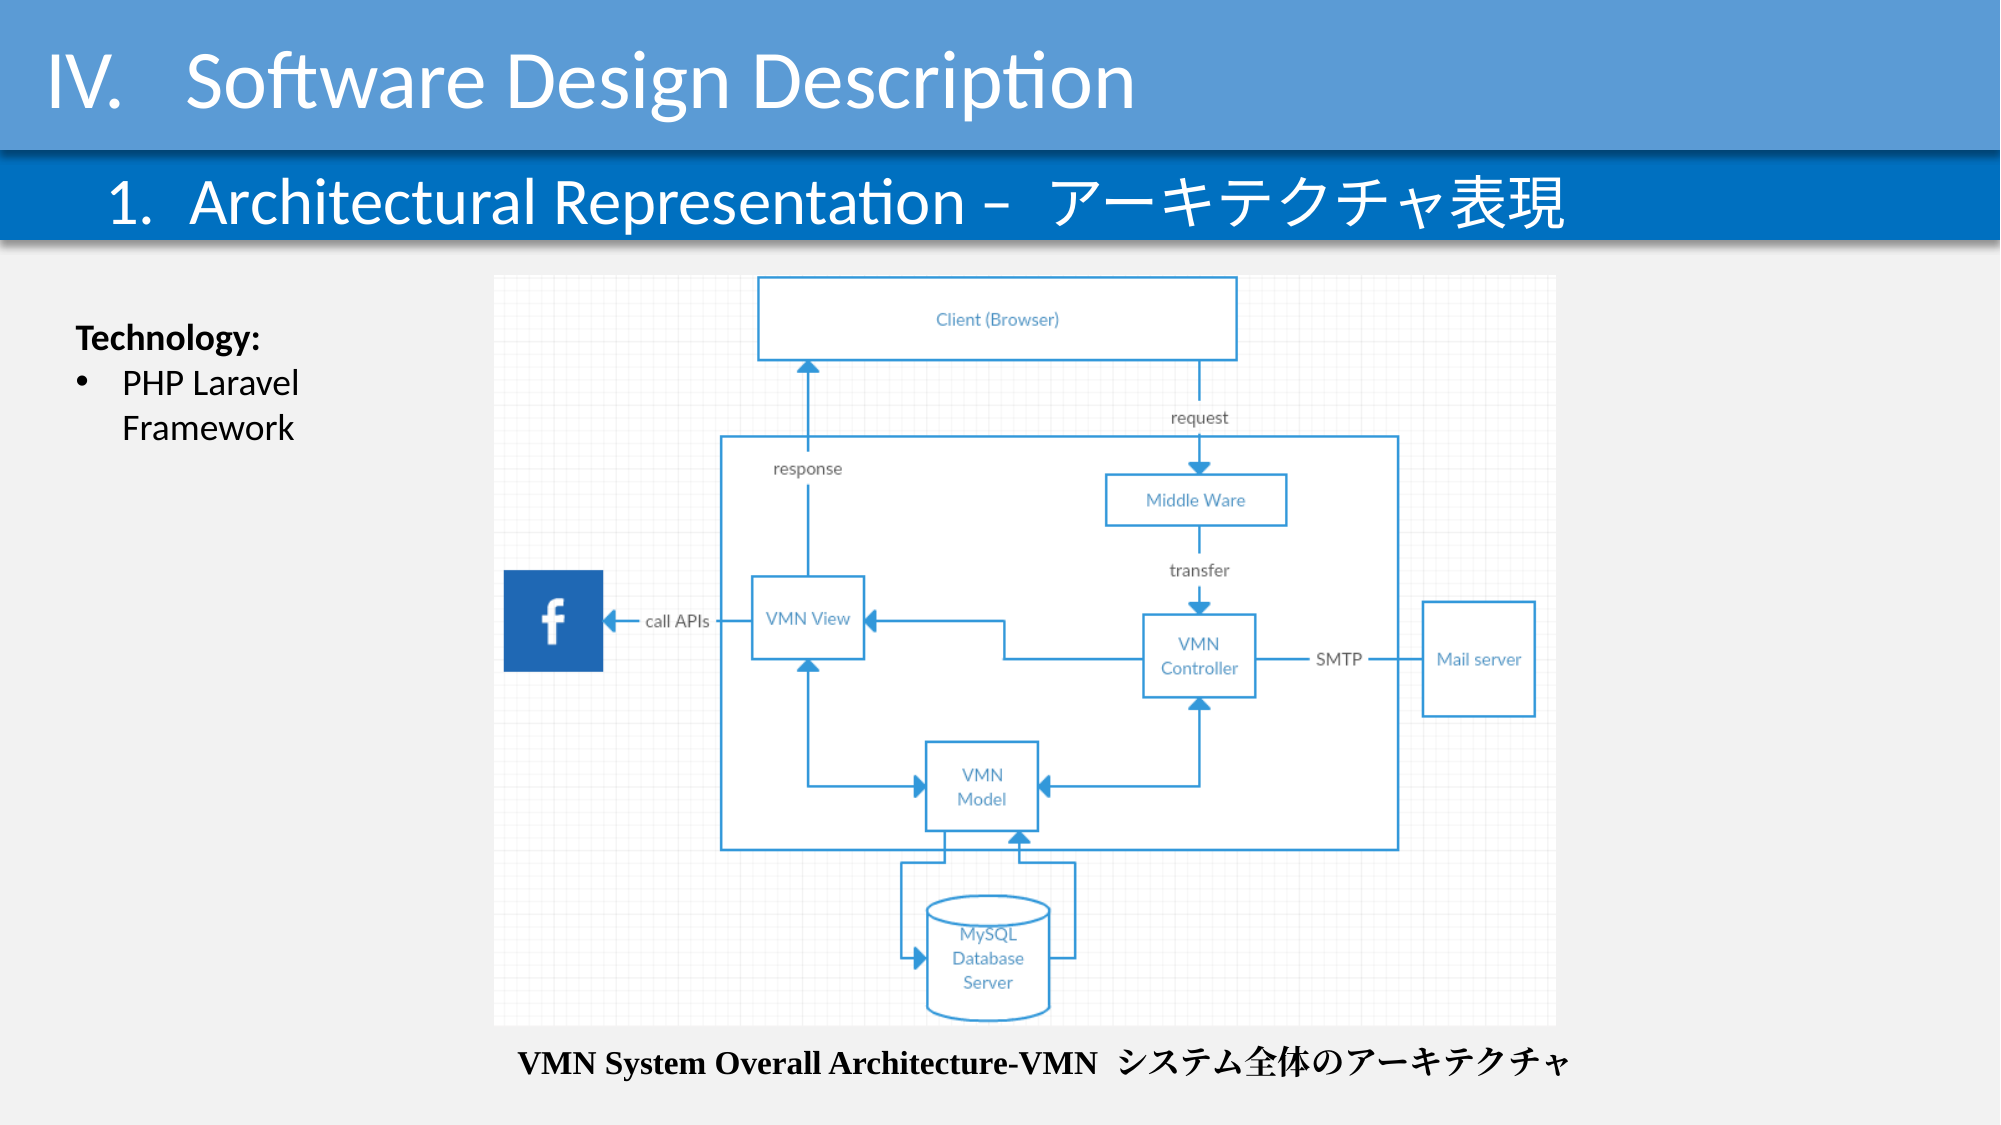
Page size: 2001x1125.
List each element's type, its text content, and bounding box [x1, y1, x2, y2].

text_box Technology: PHP Laravel Framework [60, 306, 469, 456]
text_box VMN System Overall Architecture-VMN システム全体のアーキテクチャ [502, 1034, 1589, 1089]
text_box Architectural Representation – アーキテクチャ表現 [0, 162, 2000, 241]
picture [494, 275, 1556, 1027]
text_box Software Design Description [0, 0, 2000, 151]
